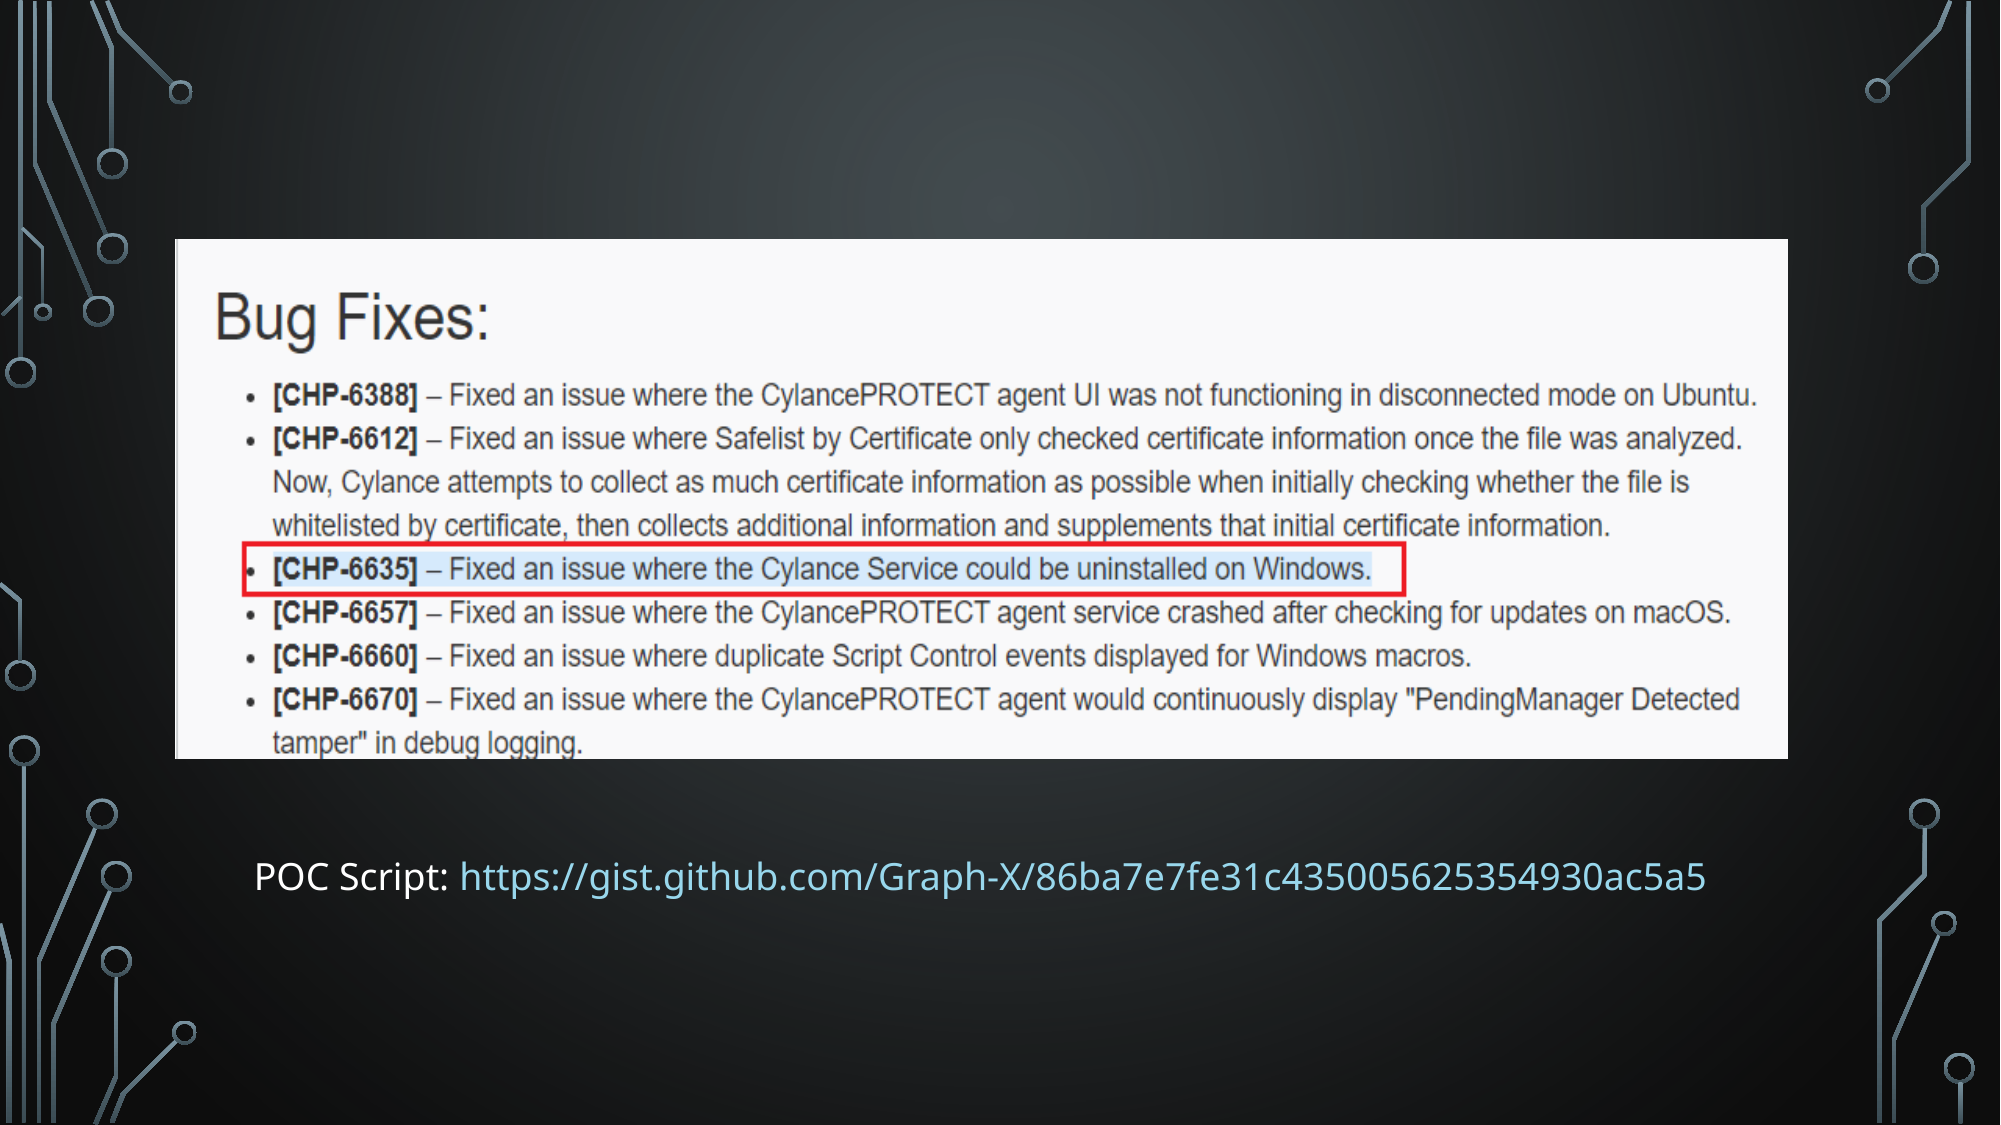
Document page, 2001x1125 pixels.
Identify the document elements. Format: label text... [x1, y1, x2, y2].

picture [174, 239, 1788, 759]
text_box POC Script: https://gist.github.com/Graph-X/86ba7e7fe31c435005625354930ac5a5 [238, 845, 1735, 906]
